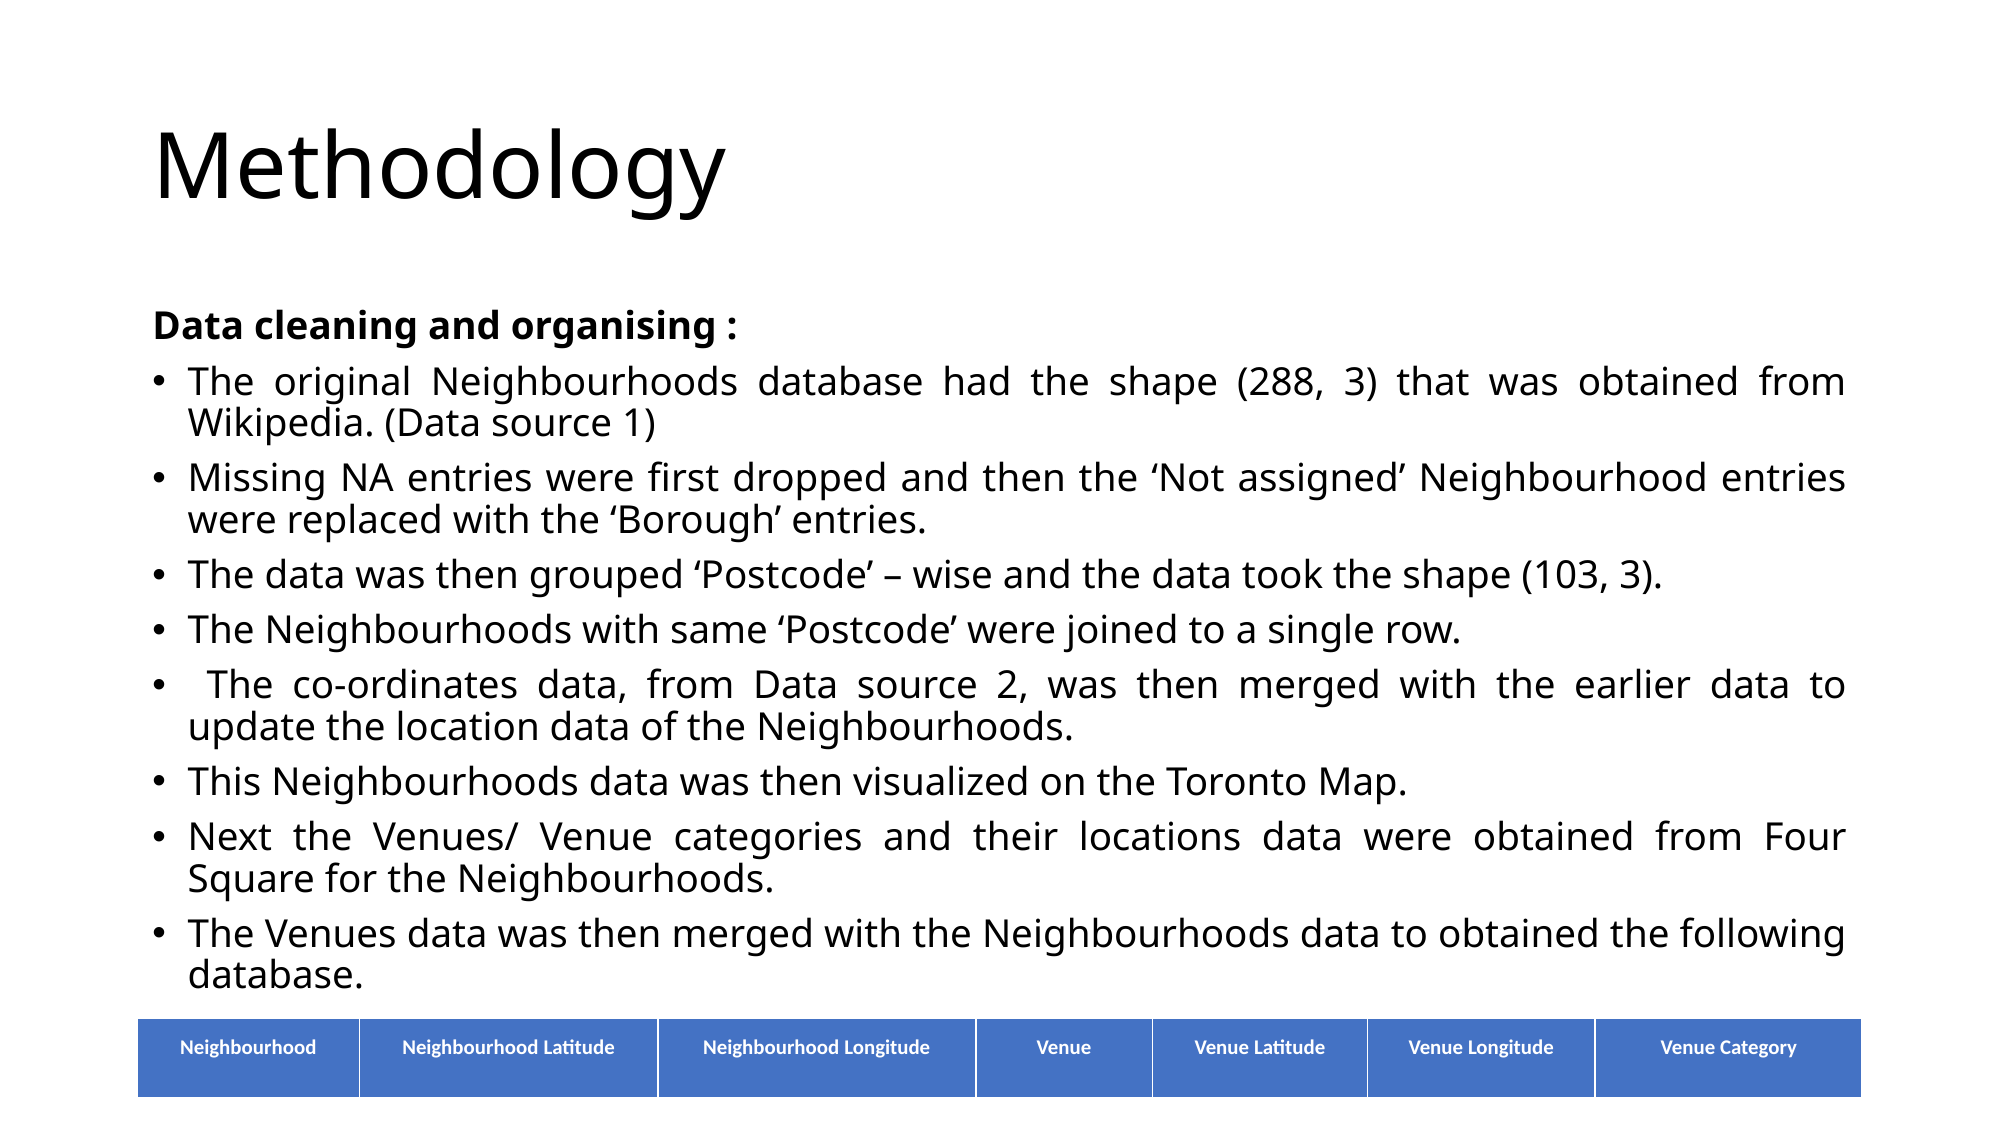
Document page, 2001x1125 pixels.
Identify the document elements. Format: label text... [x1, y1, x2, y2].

table_header Venue Longitude [1368, 1019, 1594, 1097]
table_header Neighbourhood [138, 1019, 359, 1097]
table_header Venue [977, 1019, 1152, 1097]
table_header Neighbourhood Longitude [659, 1019, 975, 1097]
table_header Venue Latitude [1153, 1019, 1367, 1097]
table_header Neighbourhood Latitude [360, 1019, 657, 1097]
table_header Venue Category [1596, 1019, 1861, 1097]
title Methodology [137, 59, 1863, 278]
list Data cleaning and organising : The original Neighbourhoods database had the shape (288, 3) that was obtained from Wikipedia. (Data source 1) Missing NA entries were first dropped and then the ‘Not assigned’ Neighbourhood entries were replaced with the ‘Borough’ entries. The data was then grouped ‘Postcode’ – wise and the data took the shape (103, 3). The Neighbourhoods with same ‘Postcode’ were joined to a single row. The co-ordinates data, from Data source 2, was then merged with the earlier data to update the location data of the Neighbourhoods. This Neighbourhoods data was then visualized on the Toronto Map. Next the Venues/ Venue categories and their locations data were obtained from Four Square for the Neighbourhoods. The Venues data was then merged with the Neighbourhoods data to obtained the following database. [137, 299, 1863, 1014]
